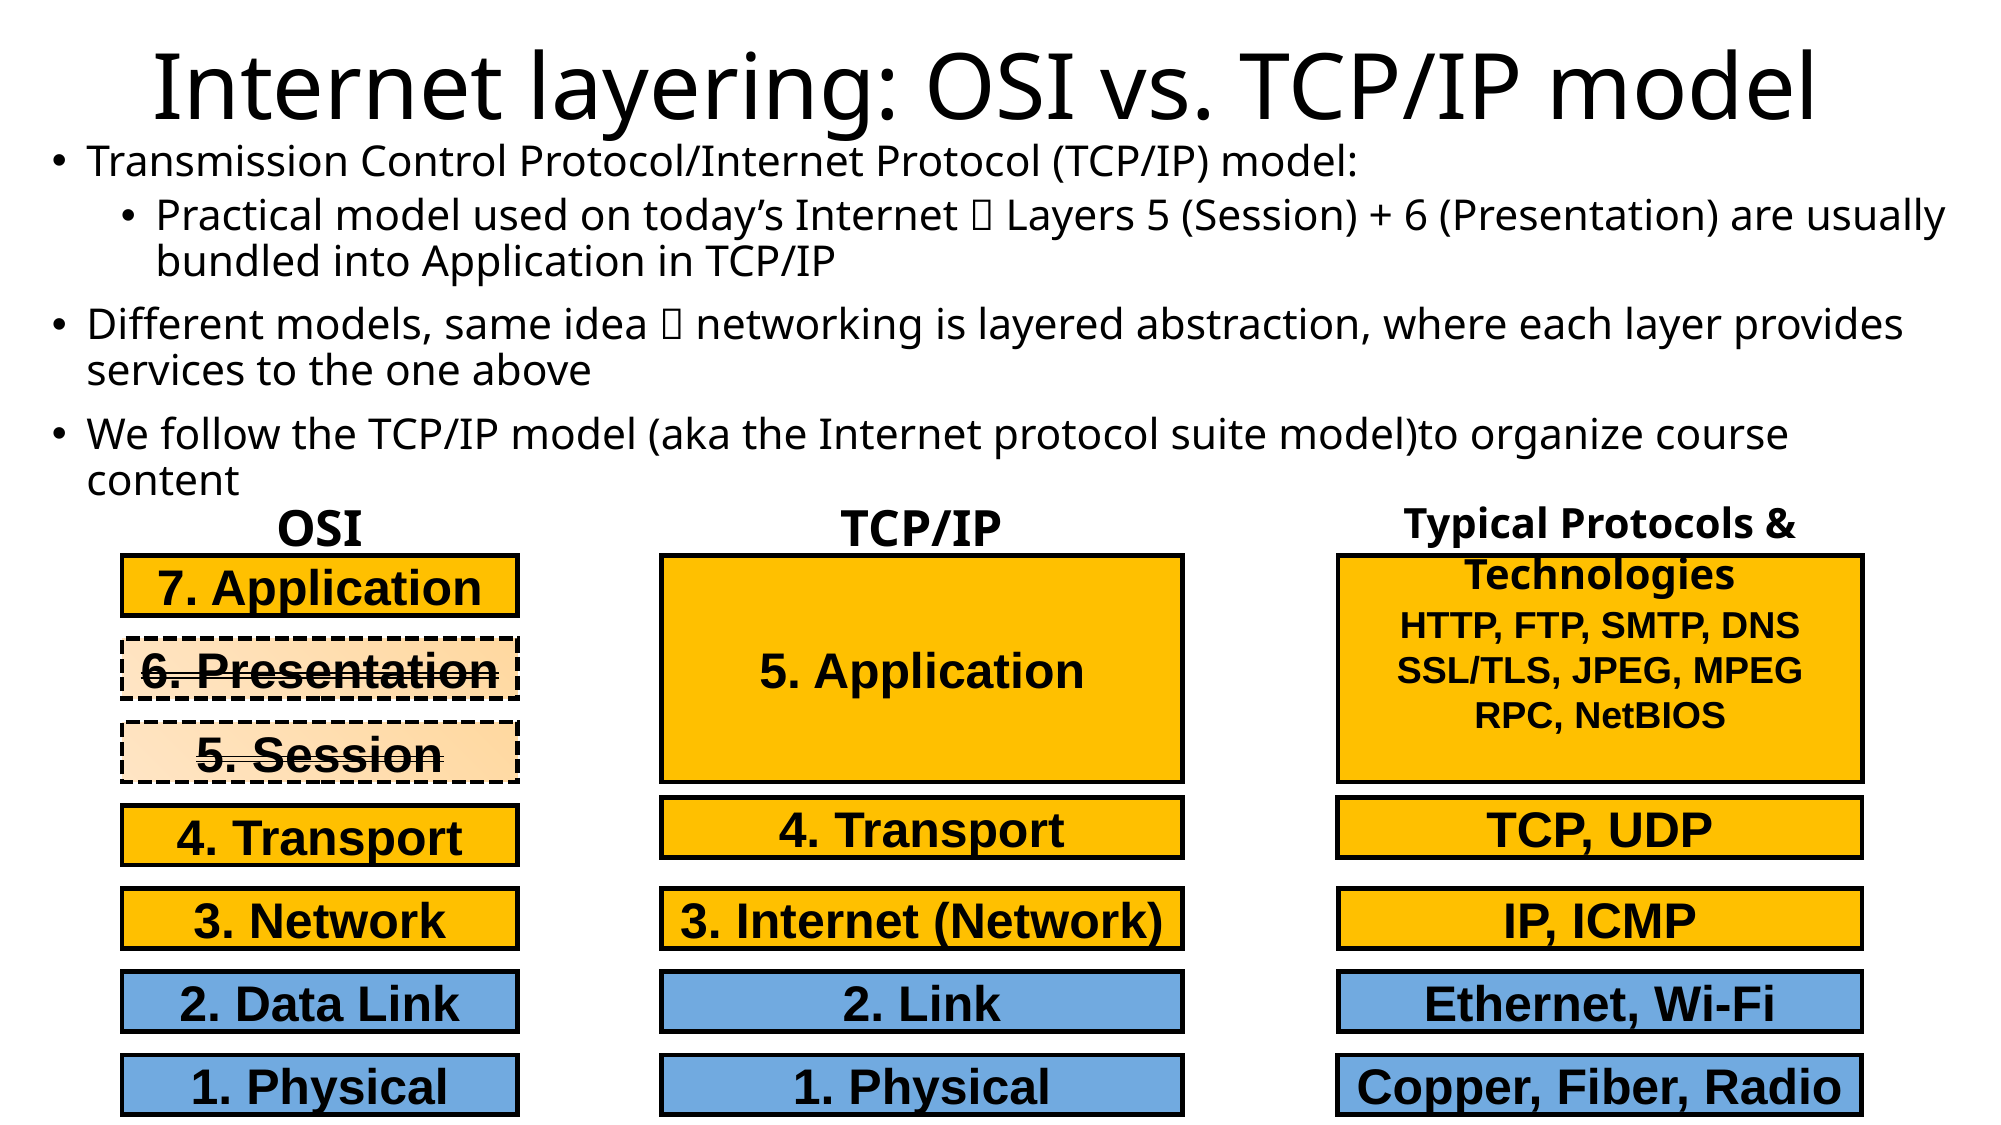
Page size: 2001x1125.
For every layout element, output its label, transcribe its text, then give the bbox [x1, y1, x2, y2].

list Transmission Control Protocol/Internet Protocol (TCP/IP) model: Practical model used on today’s Internet  Layers 5 (Session) + 6 (Presentation) are usually bundled into Application in TCP/IP Different models, same idea  networking is layered abstraction, where each layer provides services to the one above We follow the TCP/IP model (aka the Internet protocol suite model)to organize course content [36, 132, 1963, 515]
title Internet layering: OSI vs. TCP/IP model [137, 10, 1863, 132]
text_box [121, 488, 1939, 1116]
